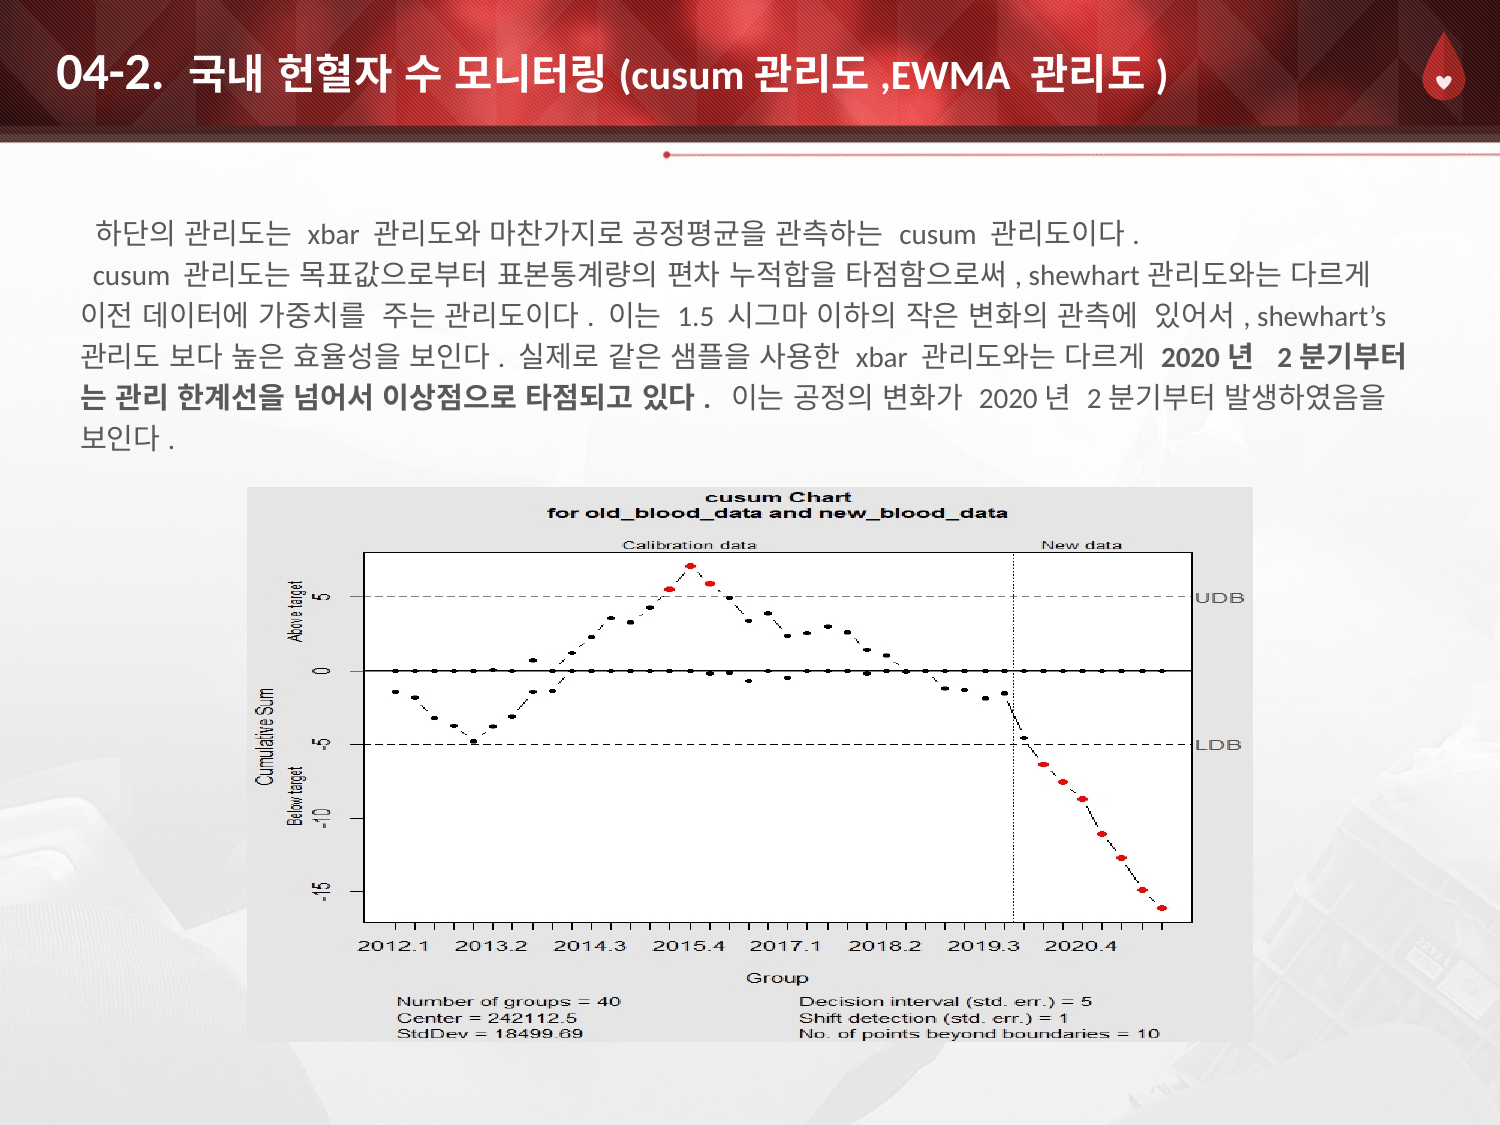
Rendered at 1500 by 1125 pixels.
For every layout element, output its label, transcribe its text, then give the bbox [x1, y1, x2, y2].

list 하단의 관리도는 xbar 관리도와 마찬가지로 공정평균을 관측하는 cusum 관리도이다. cusum 관리도는 목표값으로부터 표본통계량의 편차 누적합을 타점함으로써, shewhart관리도와는 다르게 이전 데이터에 가중치를 주는 관리도이다. 이는 1.5 시그마 이하의 작은 변화의 관측에 있어서, shewhart’s 관리도 보다 높은 효율성을 보인다. 실제로 같은 샘플을 사용한 xbar 관리도와는 다르게 2020년 2분기부터 는 관리 한계선을 넘어서 이상점으로 타점되고 있다. 이는 공정의 변화가 2020년 2분기부터 발생하였음을 보인다. [64, 208, 1444, 1045]
title 04-2. 국내 헌혈자 수 모니터링(cusum관리도,EWMA 관리도) [29, 2, 1287, 134]
picture [0, 0, 1500, 1125]
